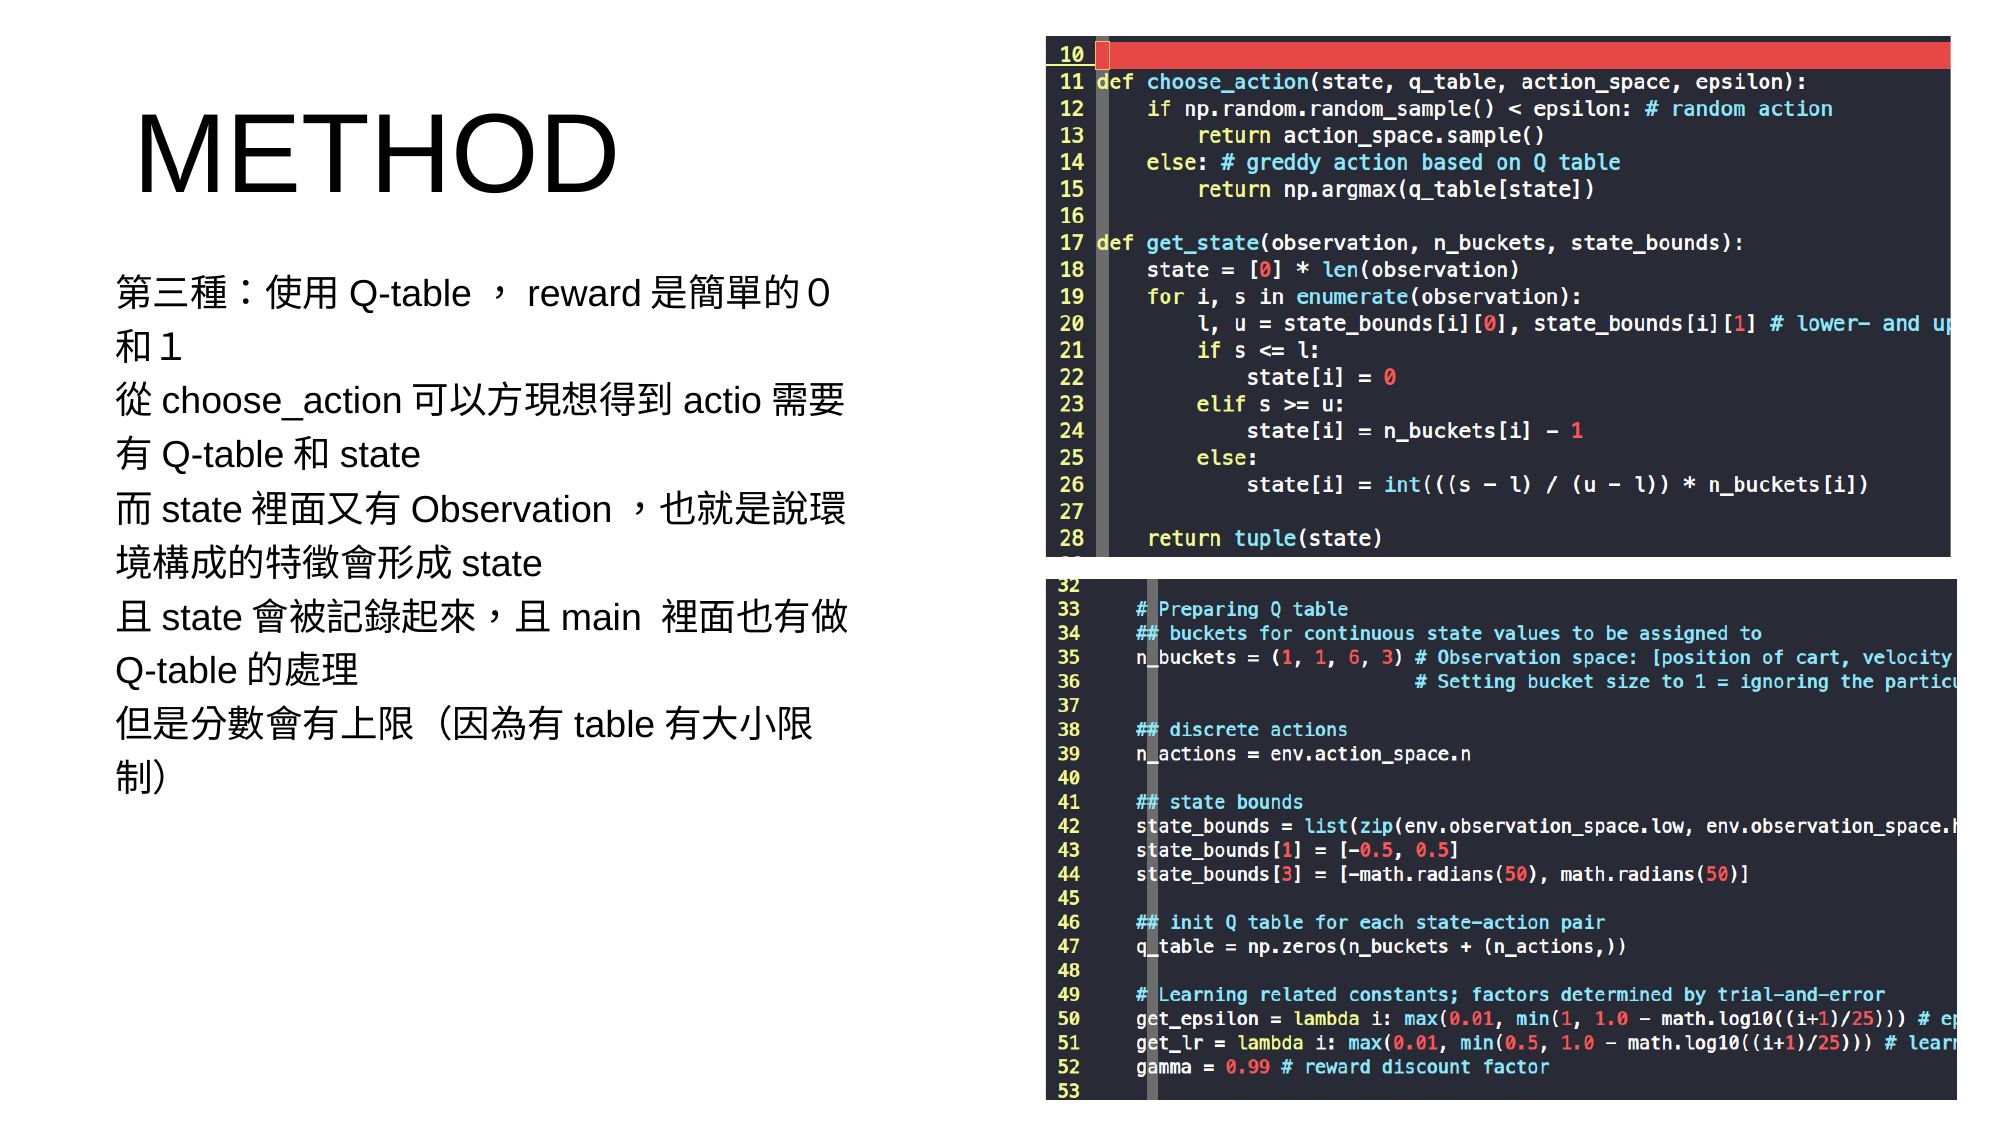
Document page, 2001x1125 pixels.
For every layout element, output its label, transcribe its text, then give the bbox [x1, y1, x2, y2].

title mETHOD [118, 59, 1045, 253]
text_box 第三種：使用Q-table，reward是簡單的０和１ 從choose_action可以方現想得到actio需要有Q-table和state 而state裡面又有Observation，也就是說環境構成的特徵會形成state 且state會被記錄起來，且main 裡面也有做Q-table的處理 但是分數會有上限（因為有table有大小限制） [100, 252, 885, 807]
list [1049, 40, 1950, 556]
picture [1045, 36, 1951, 557]
picture [1045, 579, 1957, 1100]
